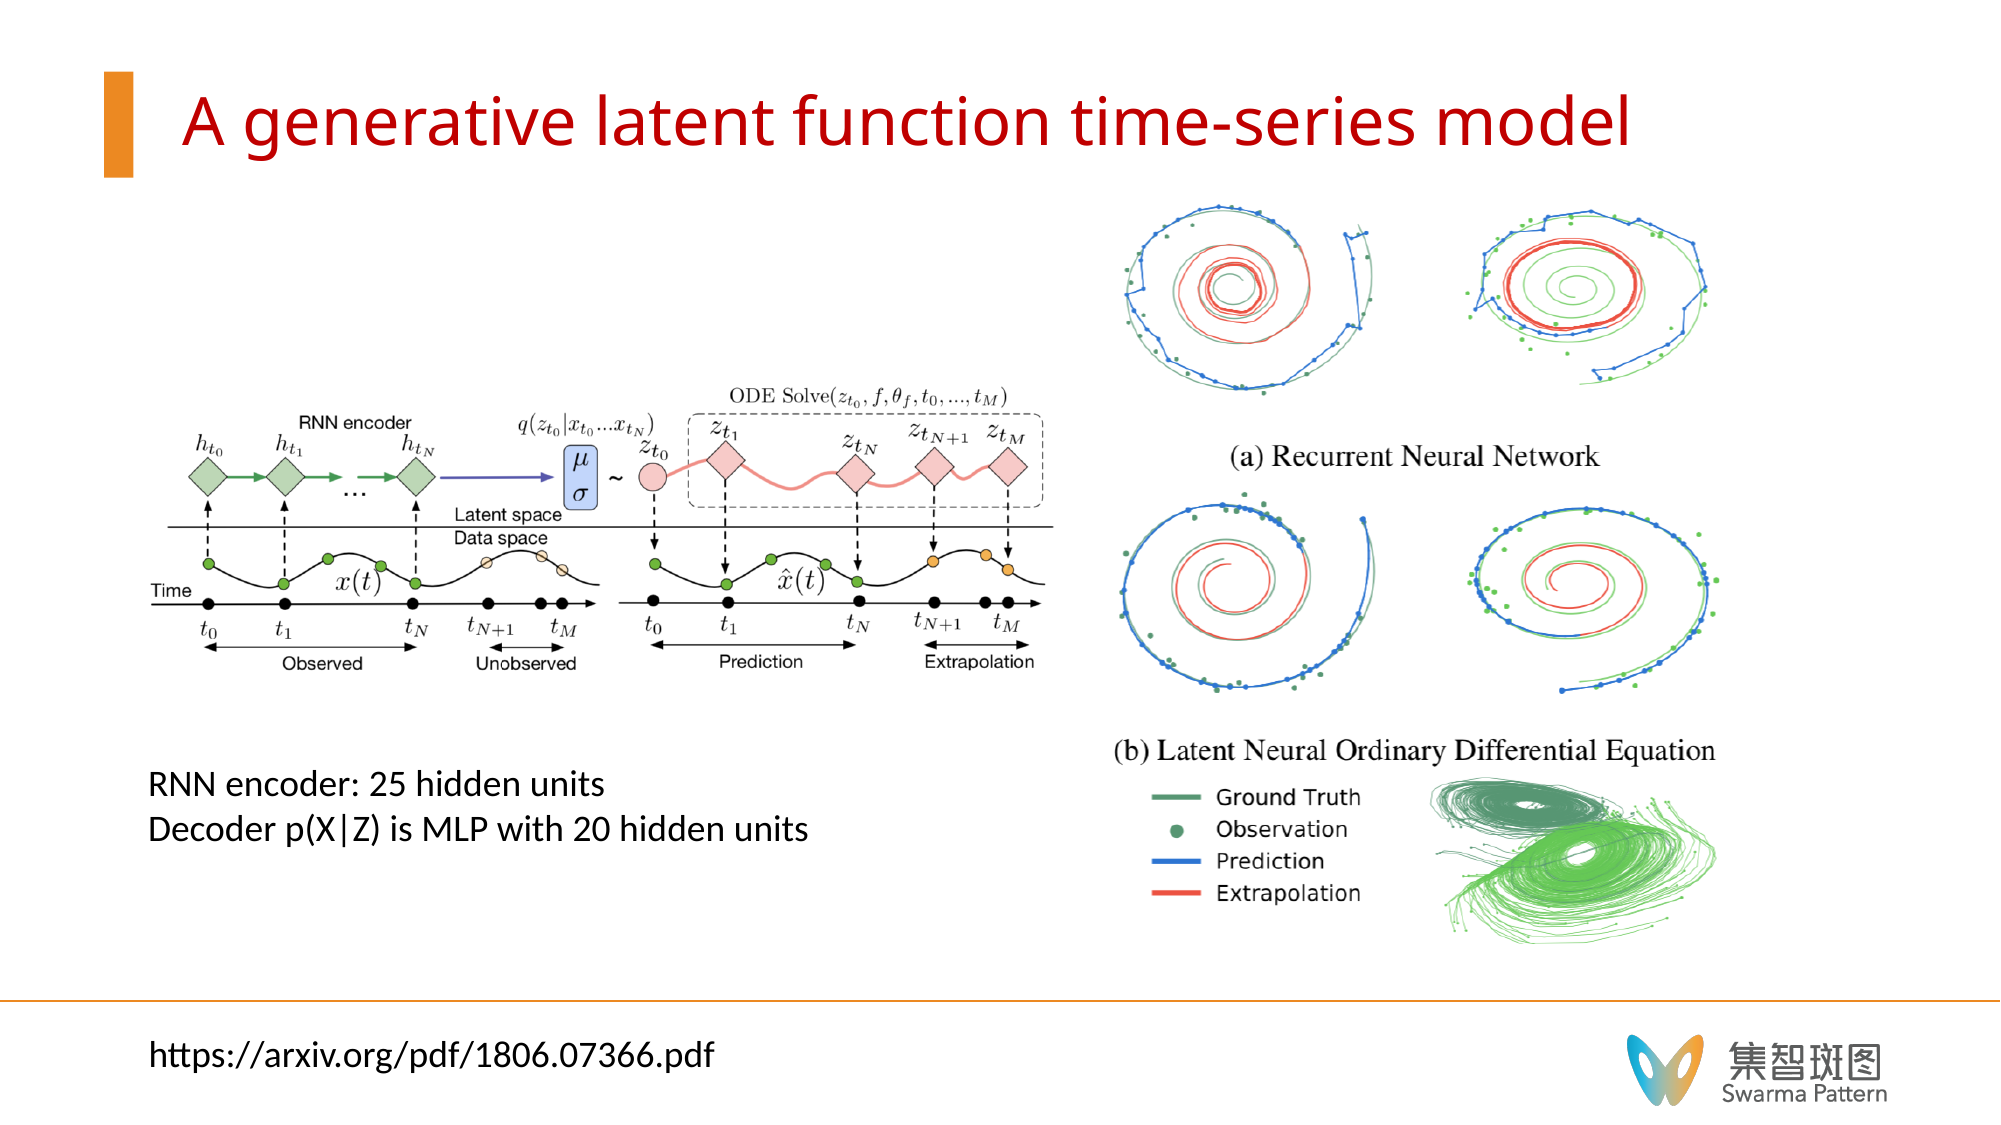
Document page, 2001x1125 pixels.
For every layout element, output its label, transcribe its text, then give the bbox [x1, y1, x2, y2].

picture [1095, 190, 1762, 965]
text_box https://arxiv.org/pdf/1806.07366.pdf [133, 1023, 1184, 1083]
text_box A generative latent function time-series model [168, 71, 1847, 247]
text_box RNN encoder: 25 hidden units Decoder p(X|Z) is MLP with 20 hidden units [133, 751, 944, 856]
text_box [103, 70, 135, 179]
picture [132, 355, 1061, 682]
picture [1621, 1028, 1907, 1113]
